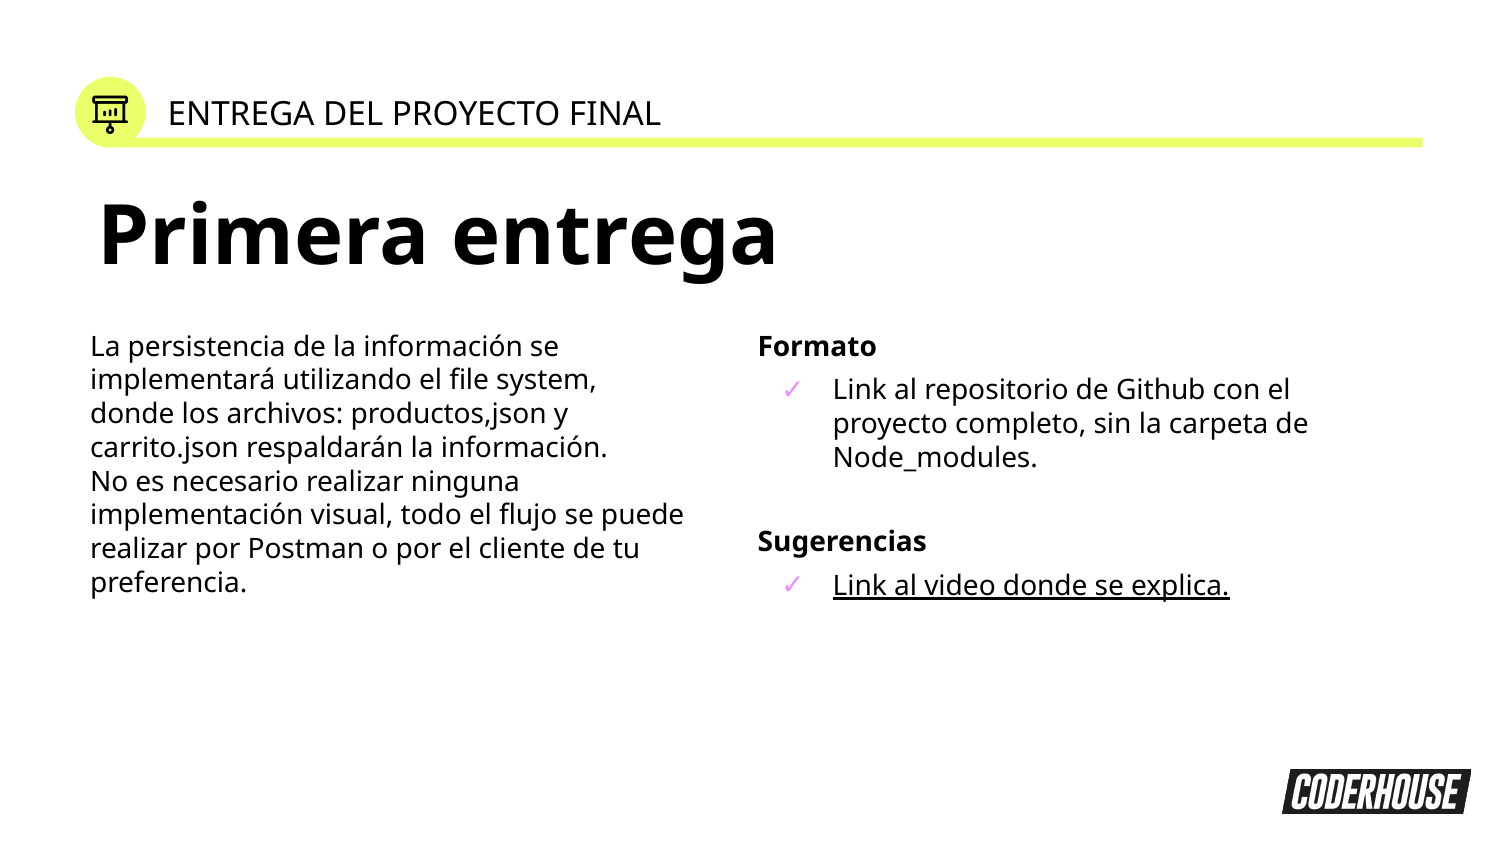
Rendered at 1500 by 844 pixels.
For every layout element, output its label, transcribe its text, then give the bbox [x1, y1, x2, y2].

picture [1281, 769, 1471, 814]
text_box Primera entrega [82, 177, 1282, 298]
text_box [150, 137, 1423, 148]
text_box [74, 76, 146, 148]
text_box La persistencia de la información se implementará utilizando el file system, donde los archivos: productos,json y carrito.json respaldarán la información. No es necesario realizar ninguna implementación visual, todo el flujo se puede realizar por Postman o por el cliente de tu preferencia. [74, 312, 704, 641]
text_box ENTREGA DEL PROYECTO FINAL [152, 76, 678, 137]
text_box Formato Link al repositorio de Github con el proyecto completo, sin la carpeta de Node_modules. Sugerencias Link al video donde se explica. [742, 312, 1372, 616]
